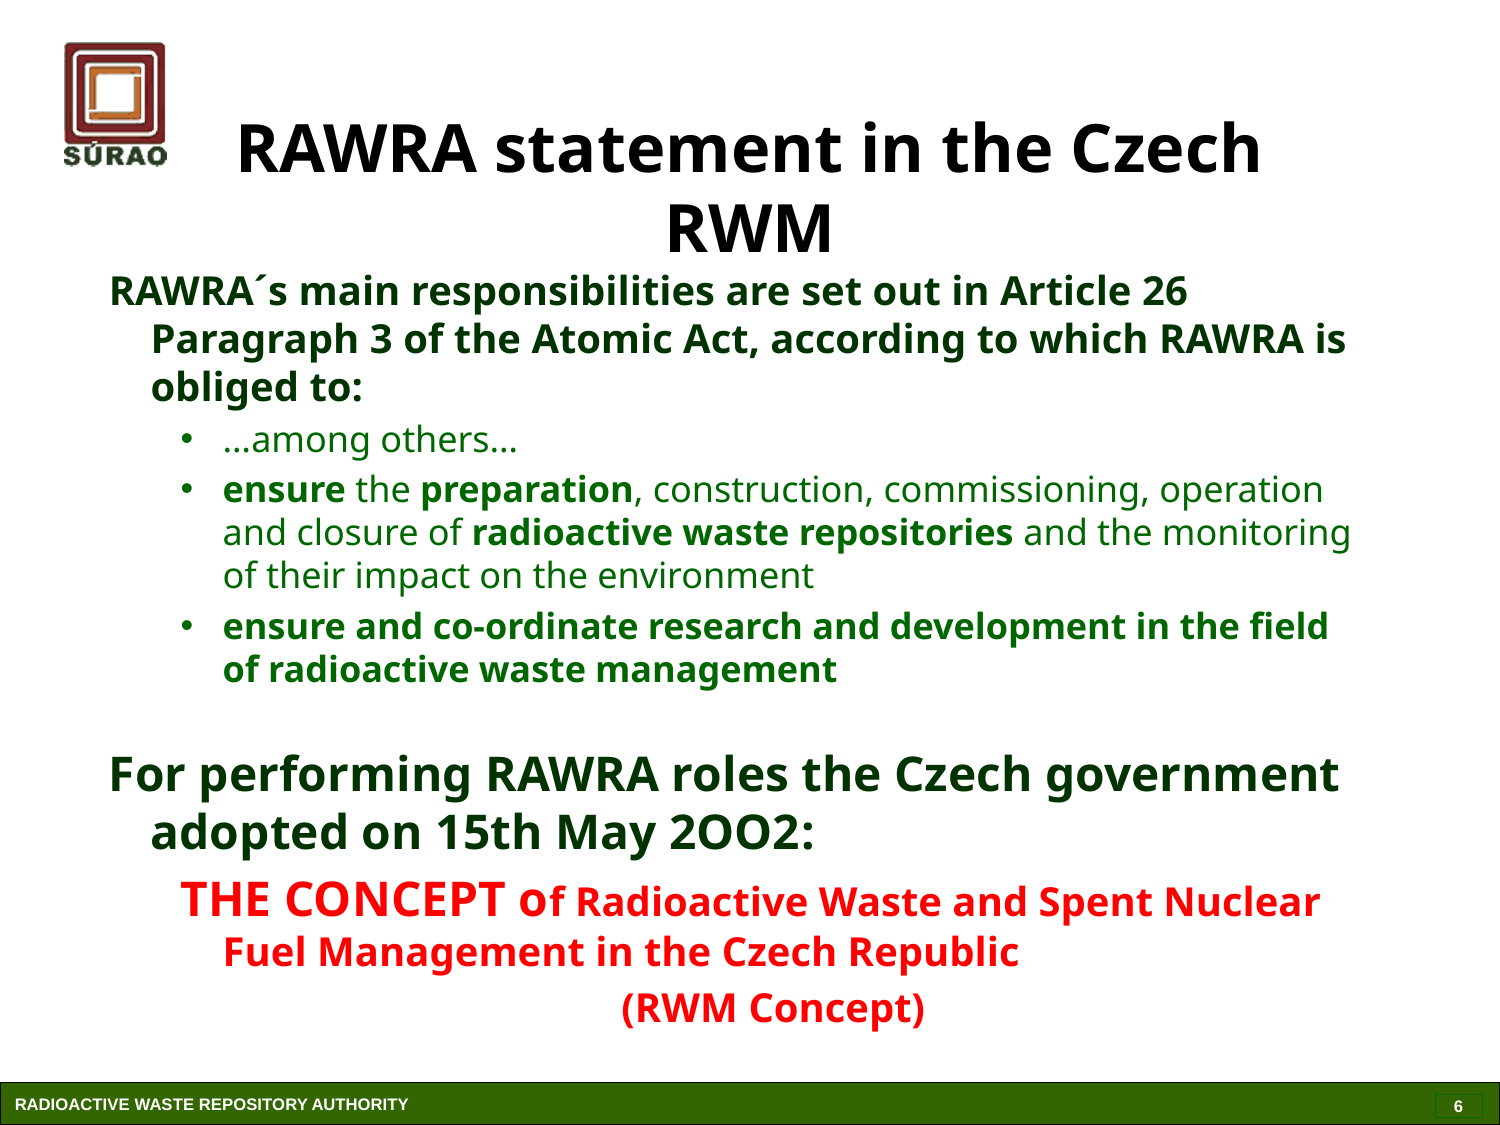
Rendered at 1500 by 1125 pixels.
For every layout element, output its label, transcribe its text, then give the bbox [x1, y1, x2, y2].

text_box 6 [1435, 1093, 1483, 1118]
subtitle RAWRA´s main responsibilities are set out in Article 26 Paragraph 3 of the Atomic Act, according to which RAWRA is obliged to: …among others… ensure the preparation, construction, commissioning, operation and closure of radioactive waste repositories and the monitoring of their impact on the environment ensure and co-ordinate research and development in the field of radioactive waste management For performing RAWRA roles the Czech government adopted on 15th May 2OO2: THE CONCEPT of Radioactive Waste and Spent Nuclear Fuel Management in the Czech Republic (RWM Concept) [93, 257, 1382, 1082]
title RAWRA statement in the Czech RWM [194, 89, 1306, 282]
picture [64, 42, 167, 167]
text_box RADIOACTIVE WASTE REPOSITORY AUTHORITY [0, 1082, 1500, 1125]
